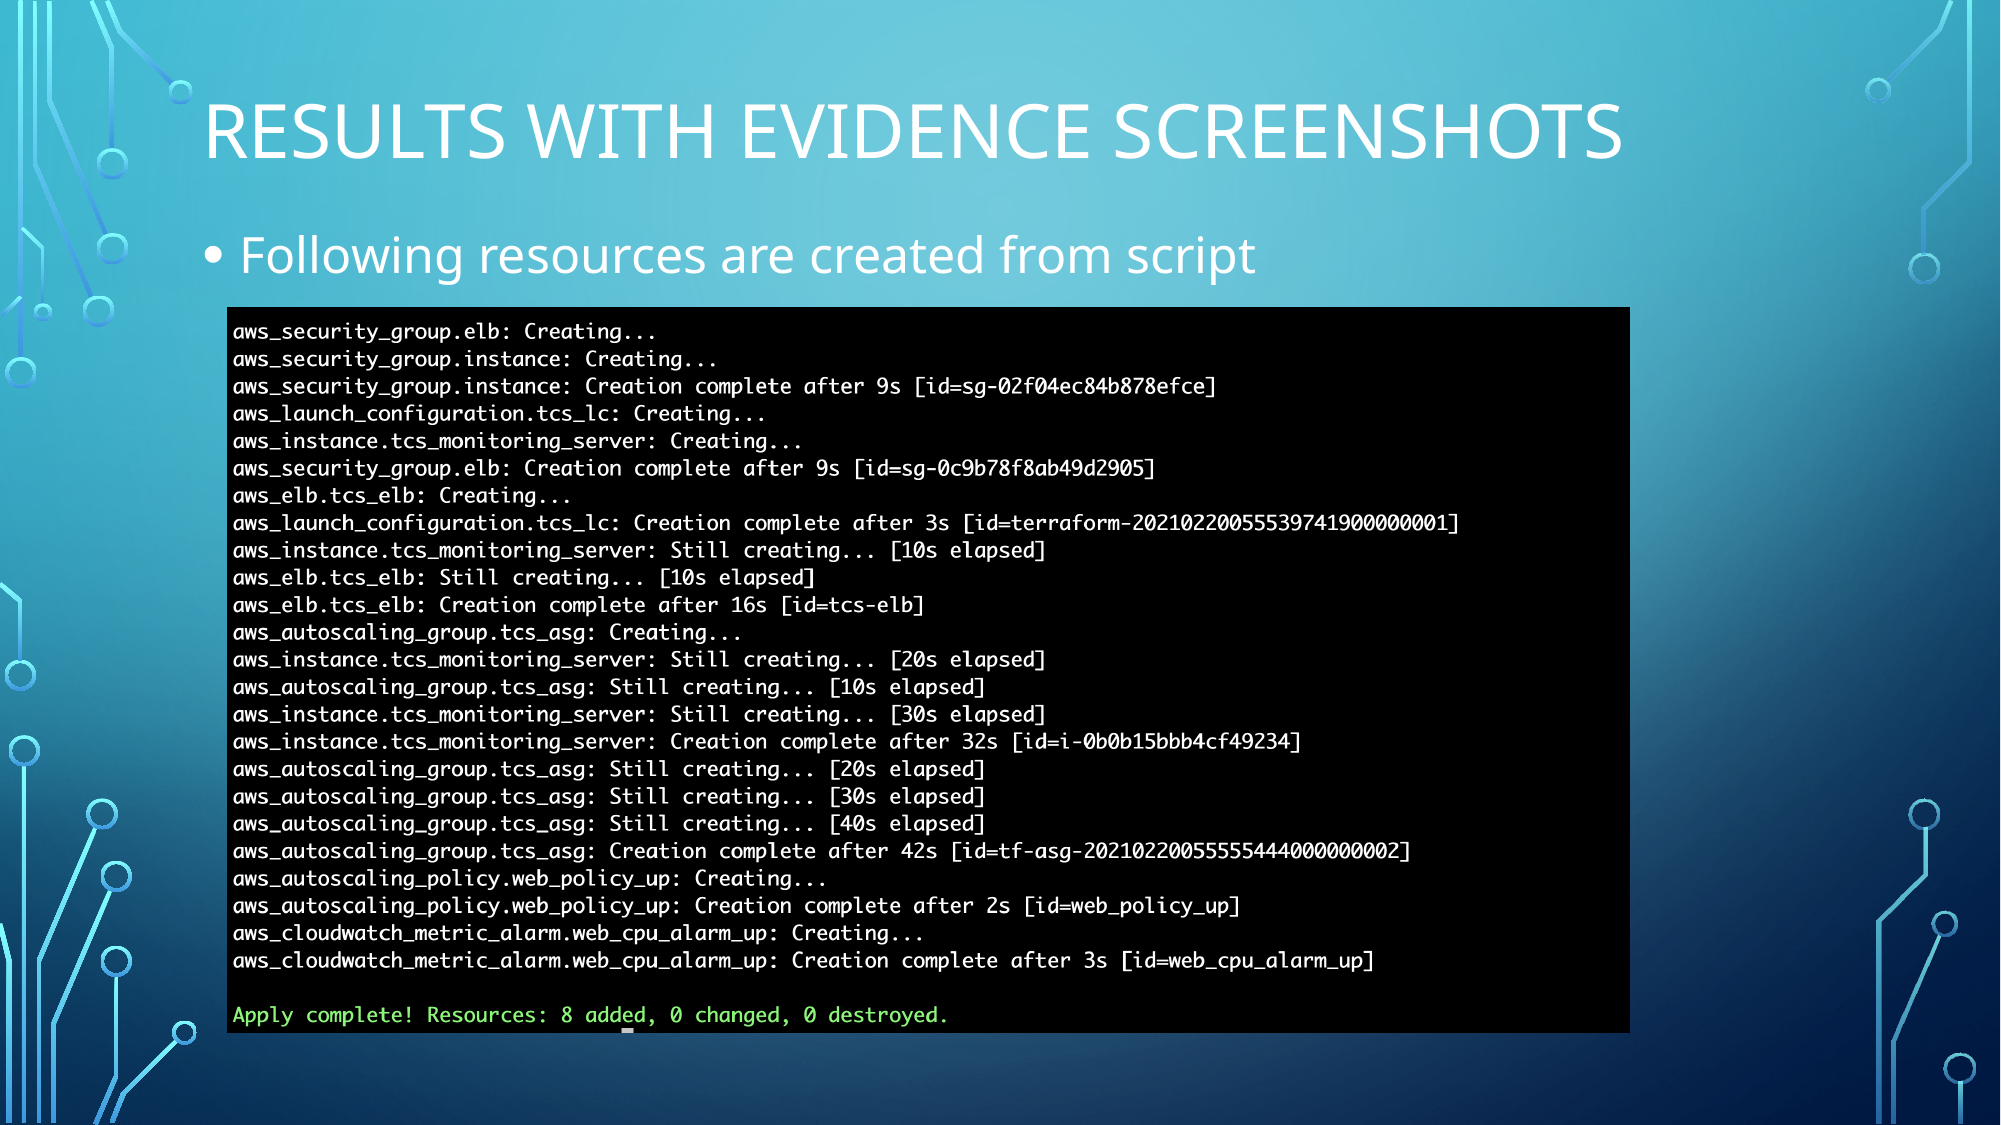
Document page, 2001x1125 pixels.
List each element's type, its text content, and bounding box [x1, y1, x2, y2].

title Results with evidence screenshots [187, 13, 1813, 203]
list Following resources are created from script [187, 203, 1813, 1034]
picture [227, 307, 1630, 1034]
